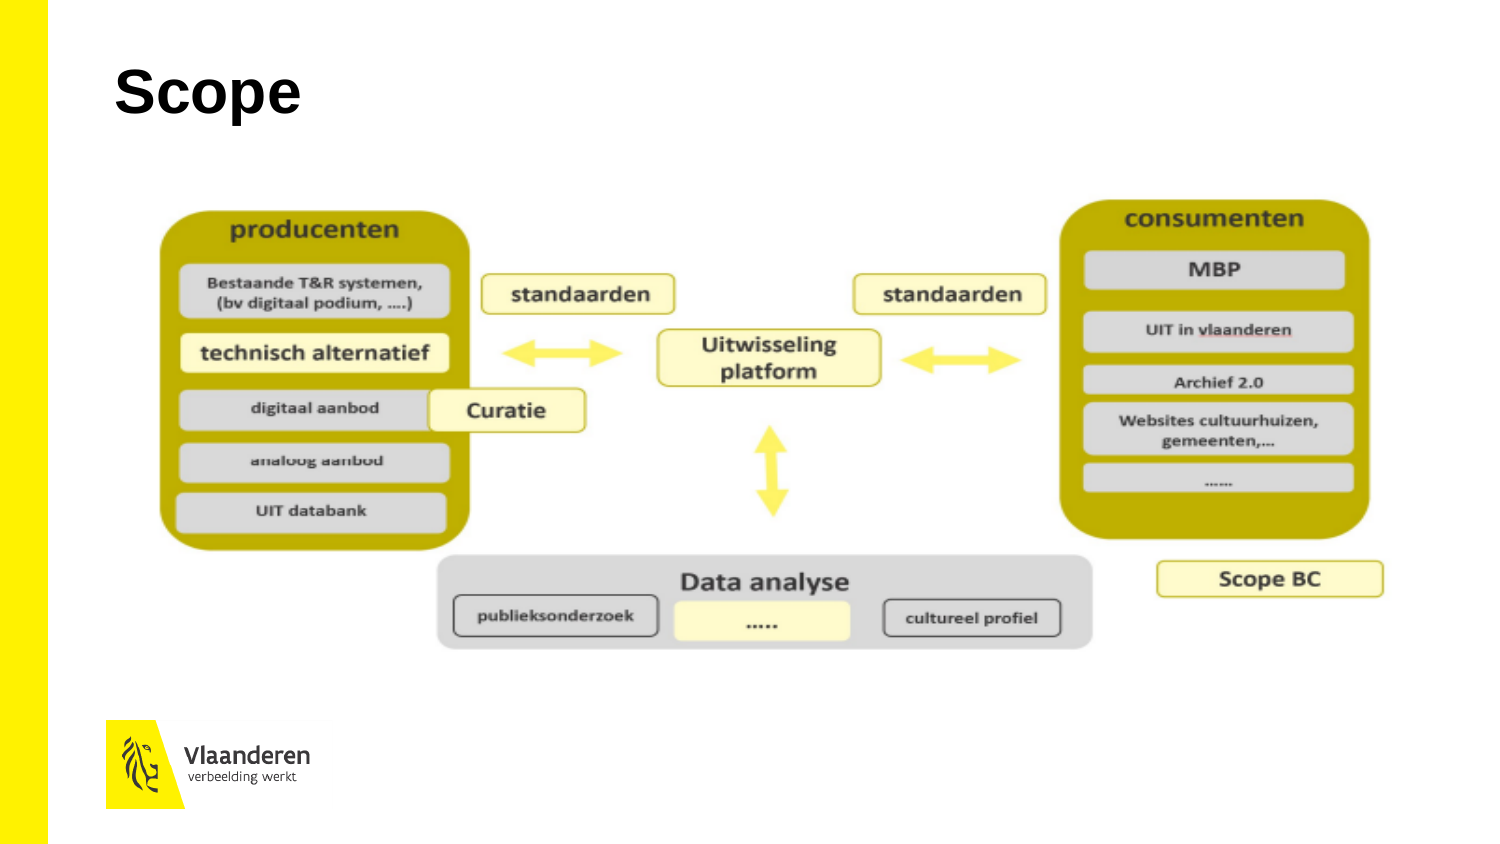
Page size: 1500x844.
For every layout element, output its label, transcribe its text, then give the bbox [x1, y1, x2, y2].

text_box Scope [103, 44, 1397, 167]
picture [151, 165, 1403, 659]
picture [106, 720, 333, 809]
